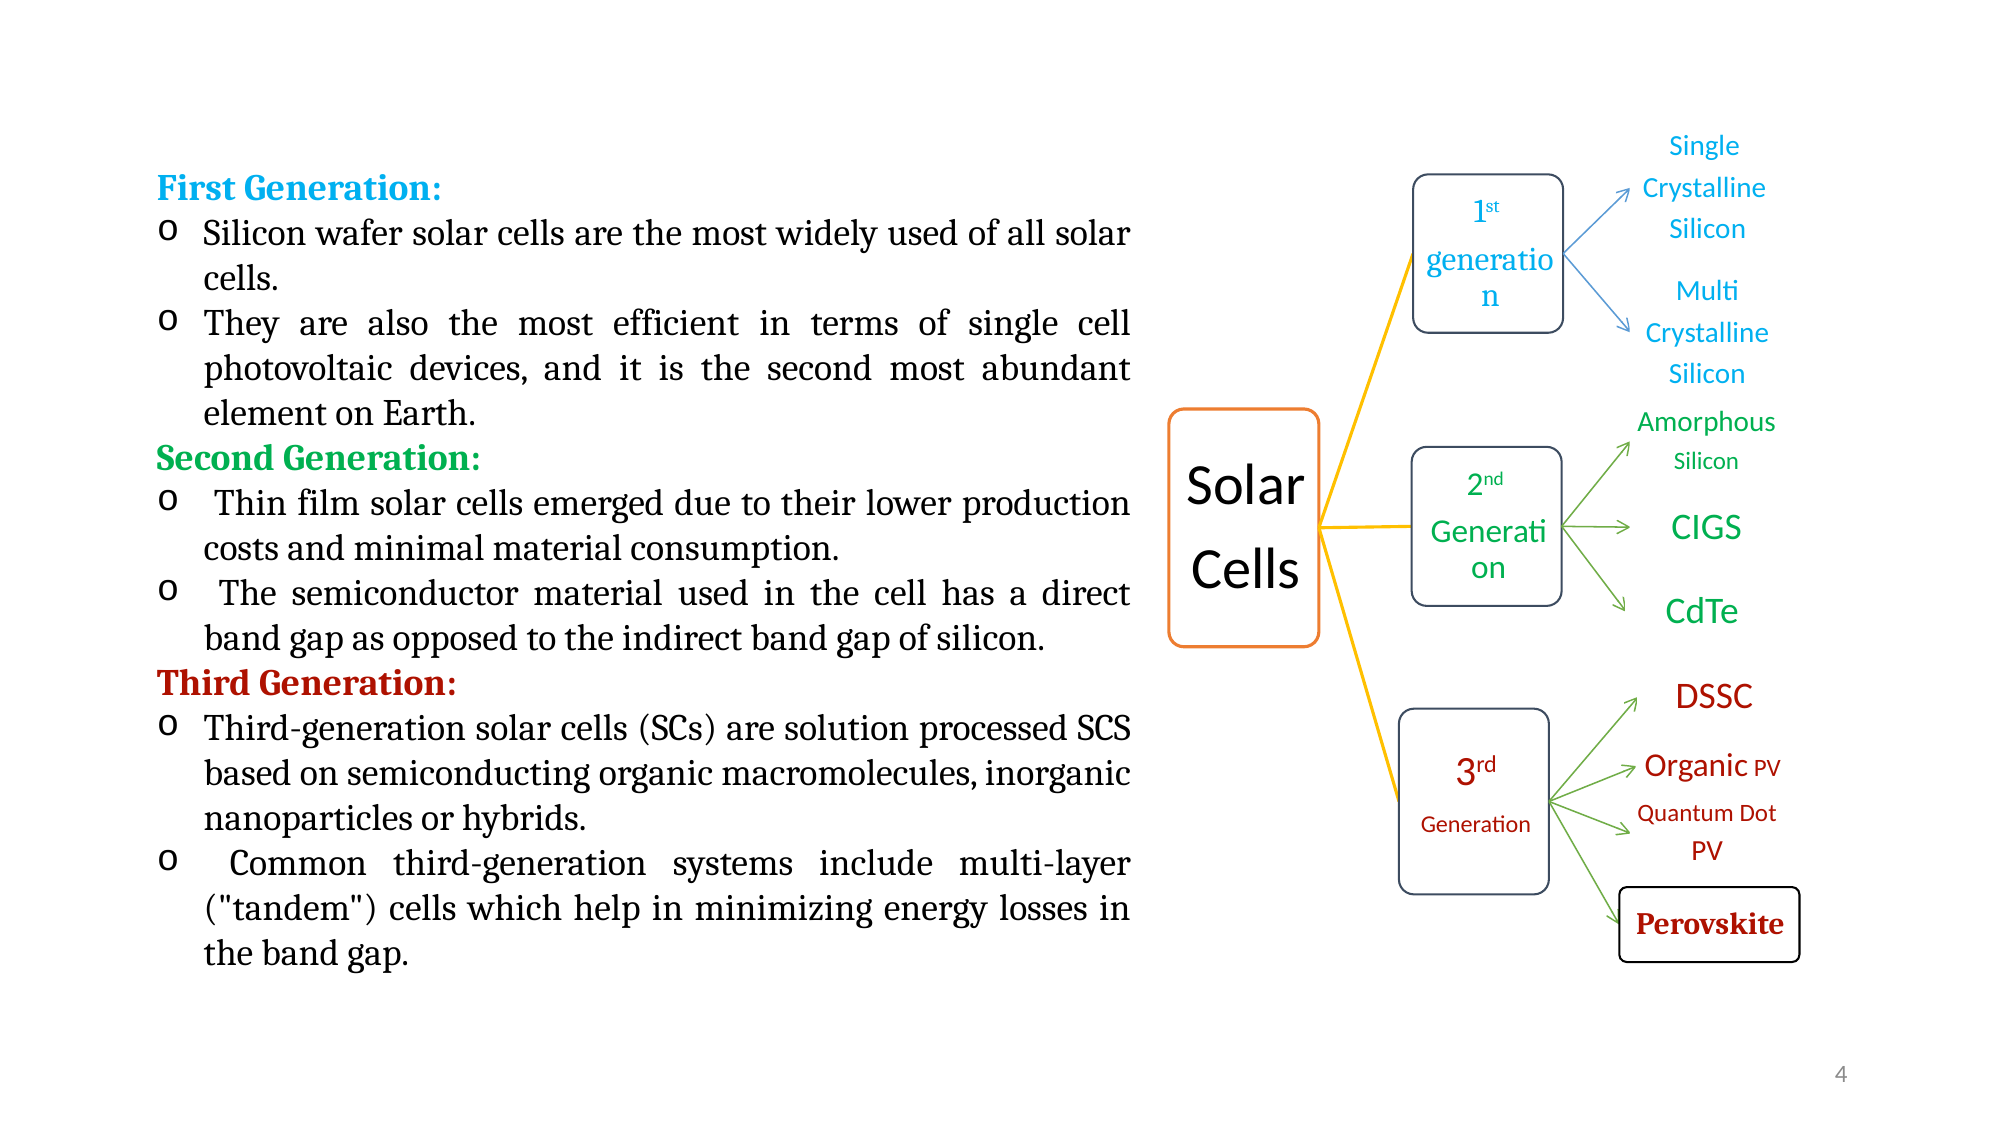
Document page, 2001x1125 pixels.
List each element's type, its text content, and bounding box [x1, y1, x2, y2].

text_box First Generation: Silicon wafer solar cells are the most widely used of all solar cells. They are also the most efficient in terms of single cell photovoltaic devices, and it is the second most abundant element on Earth. Second Generation: Thin film solar cells emerged due to their lower production costs and minimal material consumption. The semiconductor material used in the cell has a direct band gap as opposed to the indirect band gap of silicon. Third Generation: Third-generation solar cells (SCs) are solution processed SCS based on semiconducting organic macromolecules, inorganic nanoparticles or hybrids. Common third-generation systems include multi-layer ("tandem") cells which help in minimizing energy losses in the band gap. [142, 155, 1146, 981]
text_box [1146, 113, 1860, 998]
slide_number 4 [1412, 1042, 1863, 1103]
